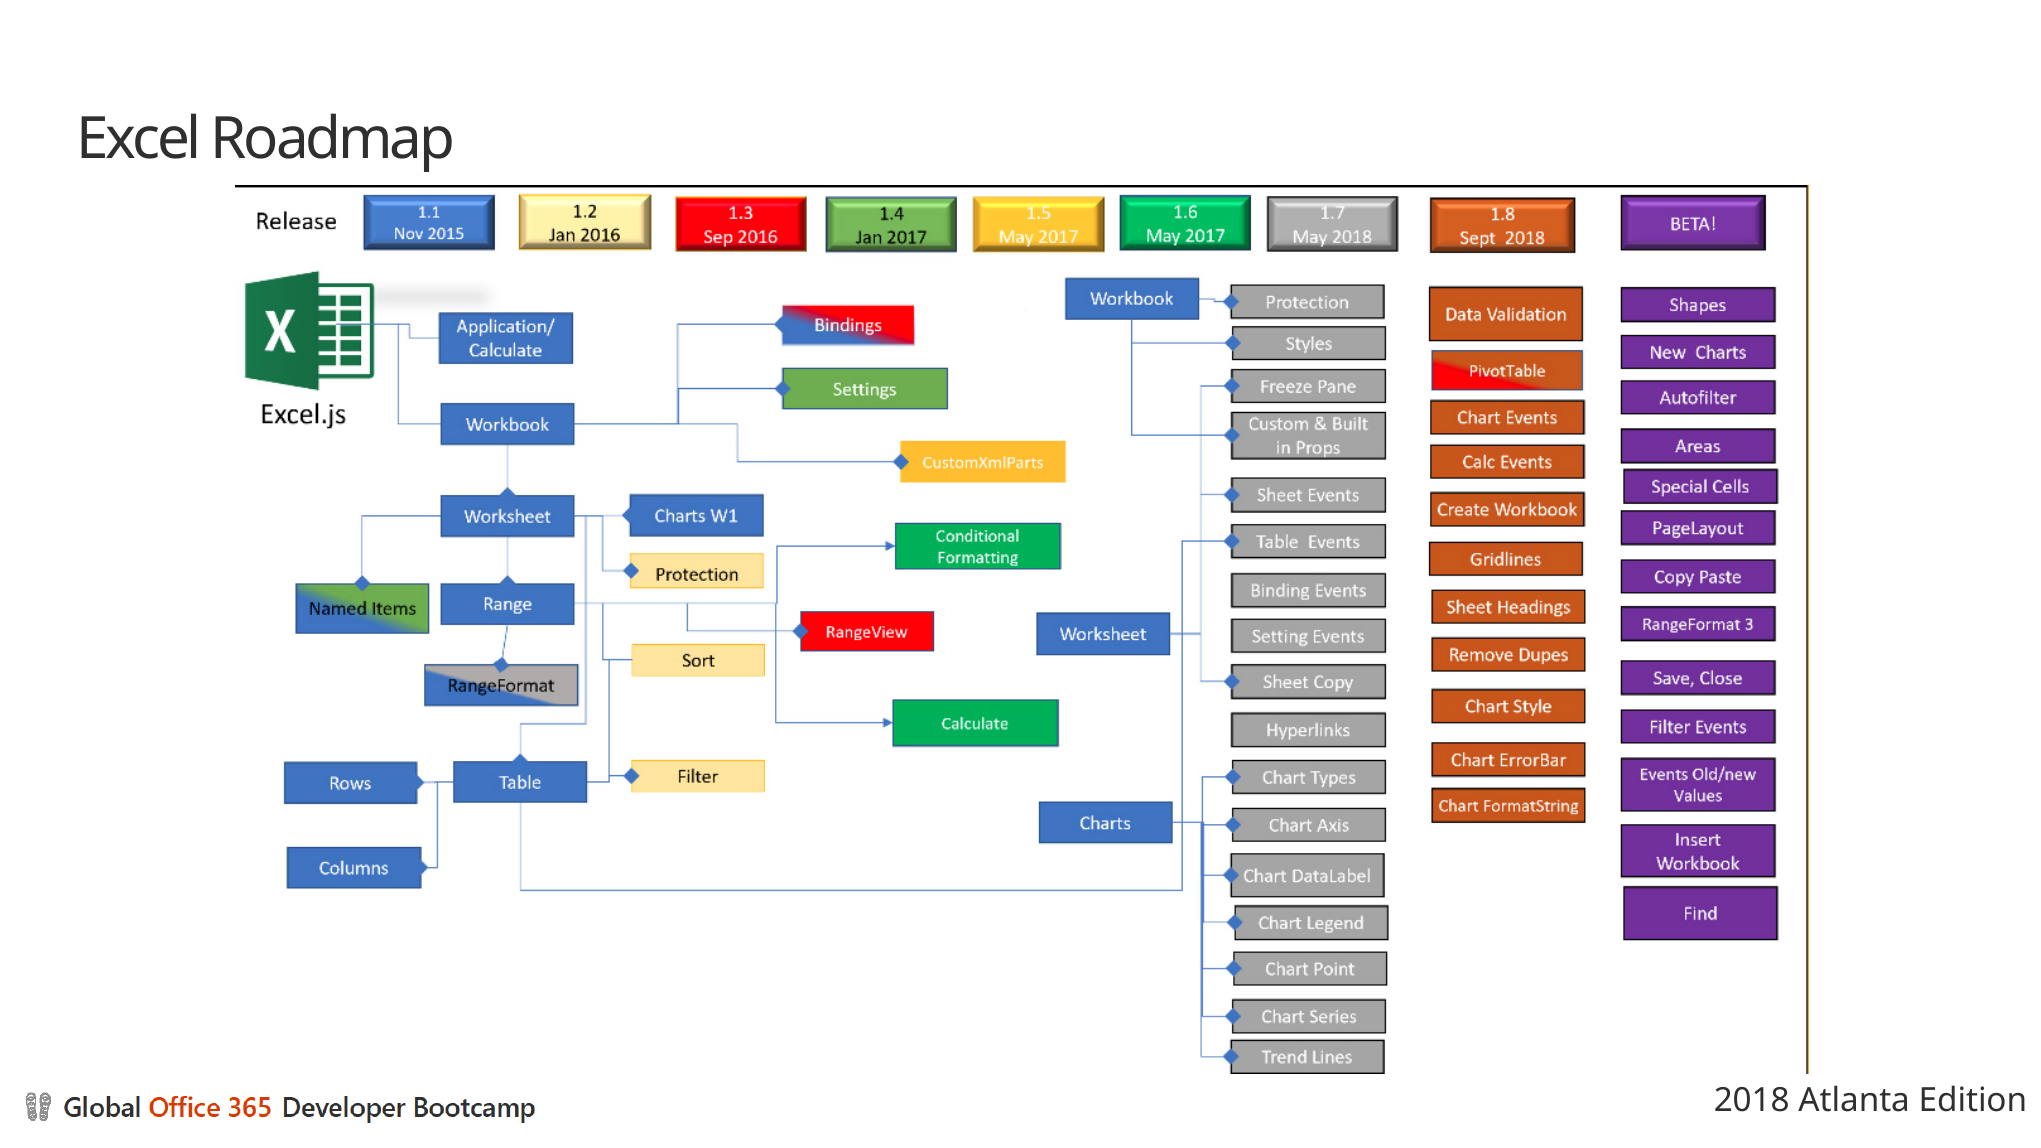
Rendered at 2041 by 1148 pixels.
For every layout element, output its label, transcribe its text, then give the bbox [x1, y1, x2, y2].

picture [235, 185, 1809, 1075]
title Excel Roadmap [76, 103, 1969, 172]
